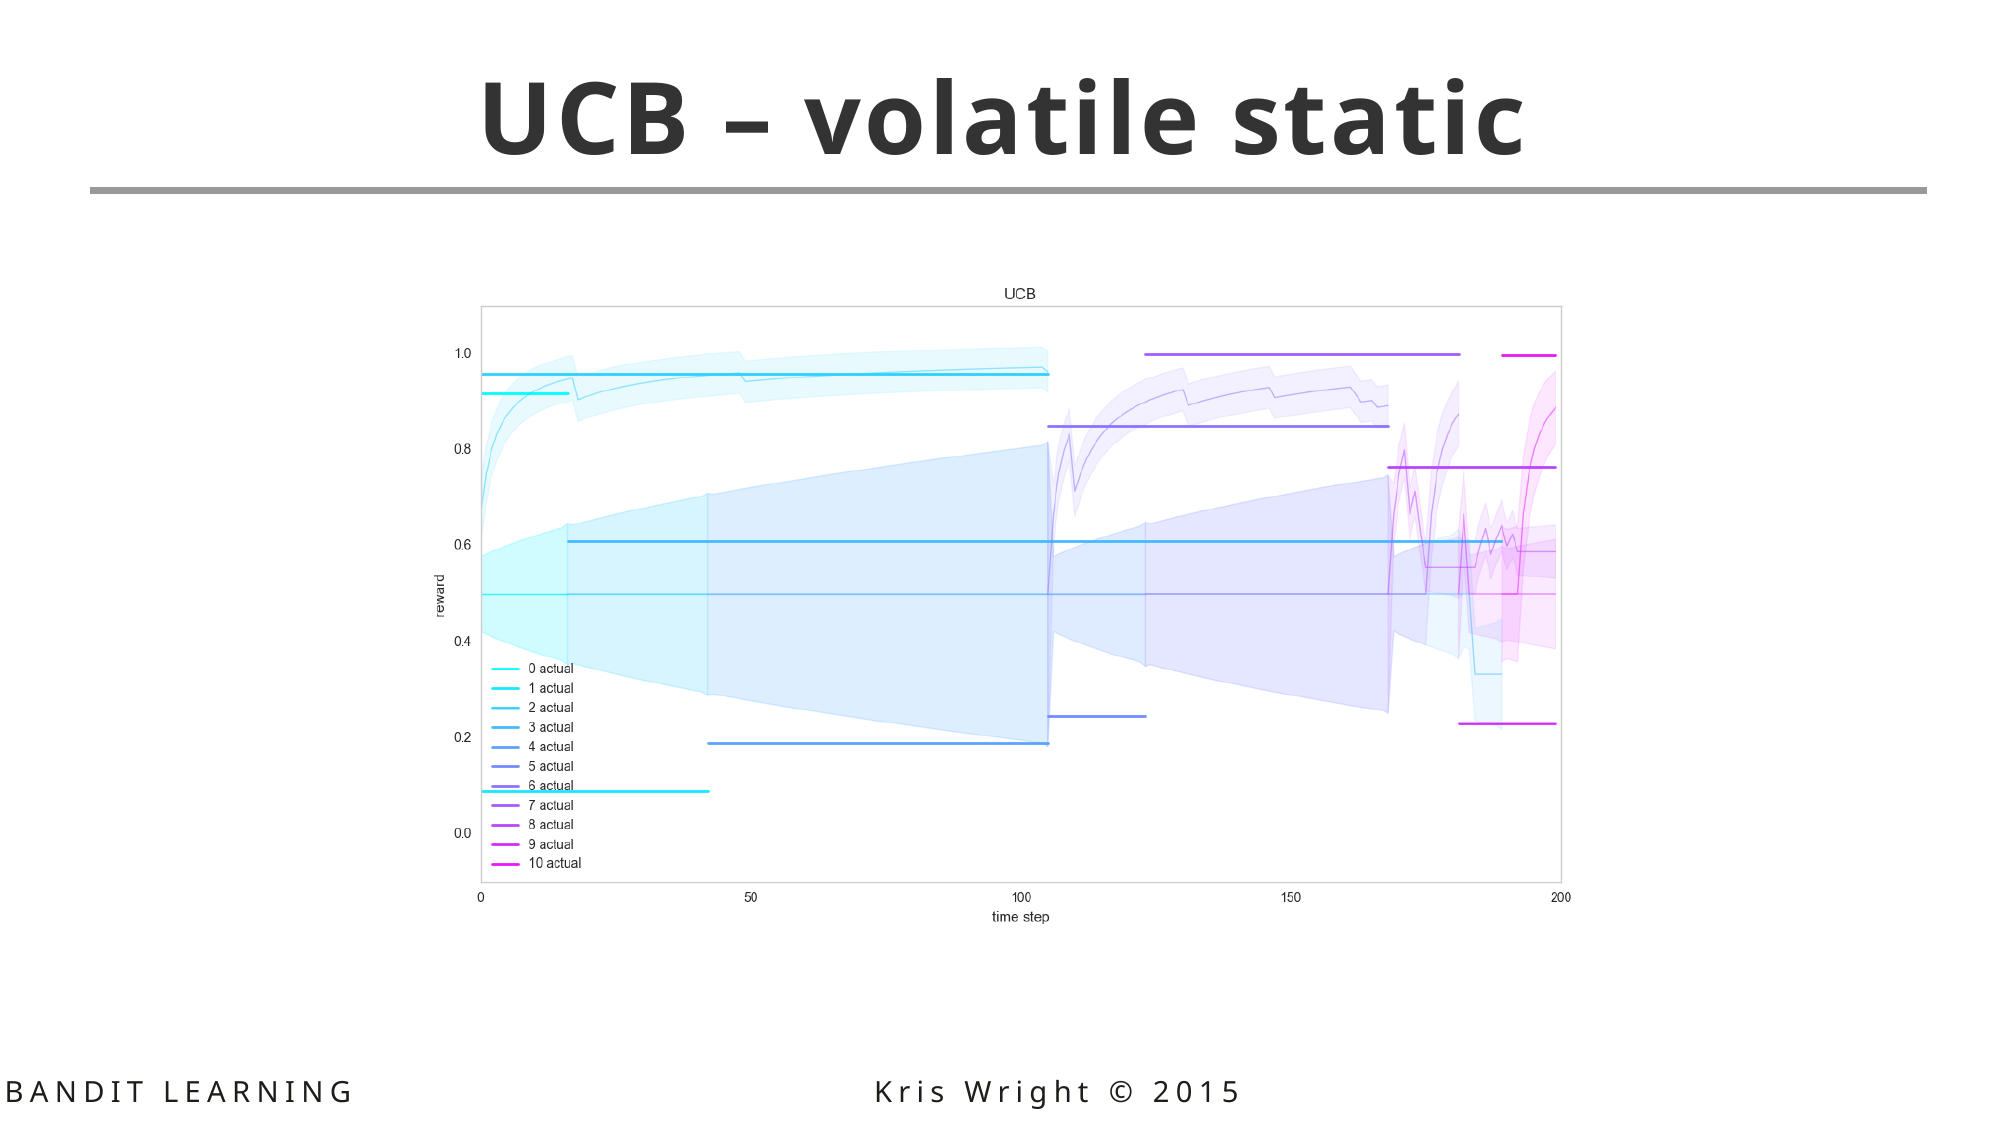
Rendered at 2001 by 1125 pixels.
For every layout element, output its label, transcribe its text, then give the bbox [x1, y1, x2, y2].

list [306, 231, 1700, 975]
title UCB – volatile static [113, 39, 1892, 179]
